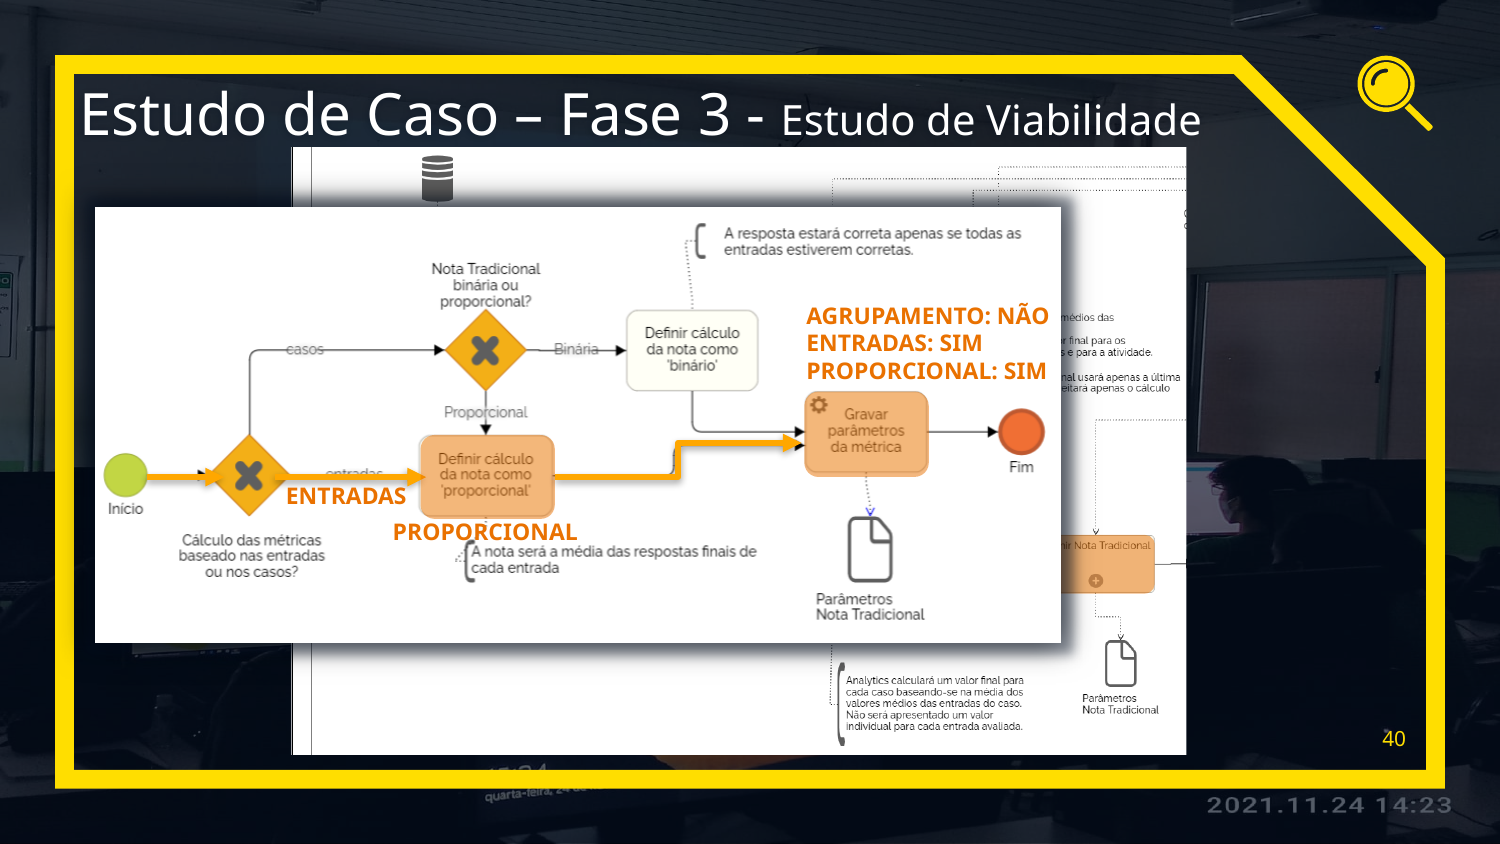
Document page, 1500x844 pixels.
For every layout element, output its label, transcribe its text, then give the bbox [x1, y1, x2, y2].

title Estudo de Caso – Fase 3 - Estudo de Viabilidade [79, 67, 1261, 148]
picture [0, 0, 1500, 844]
slide_number 40 [1366, 711, 1406, 755]
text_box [554, 442, 802, 478]
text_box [1357, 55, 1433, 132]
